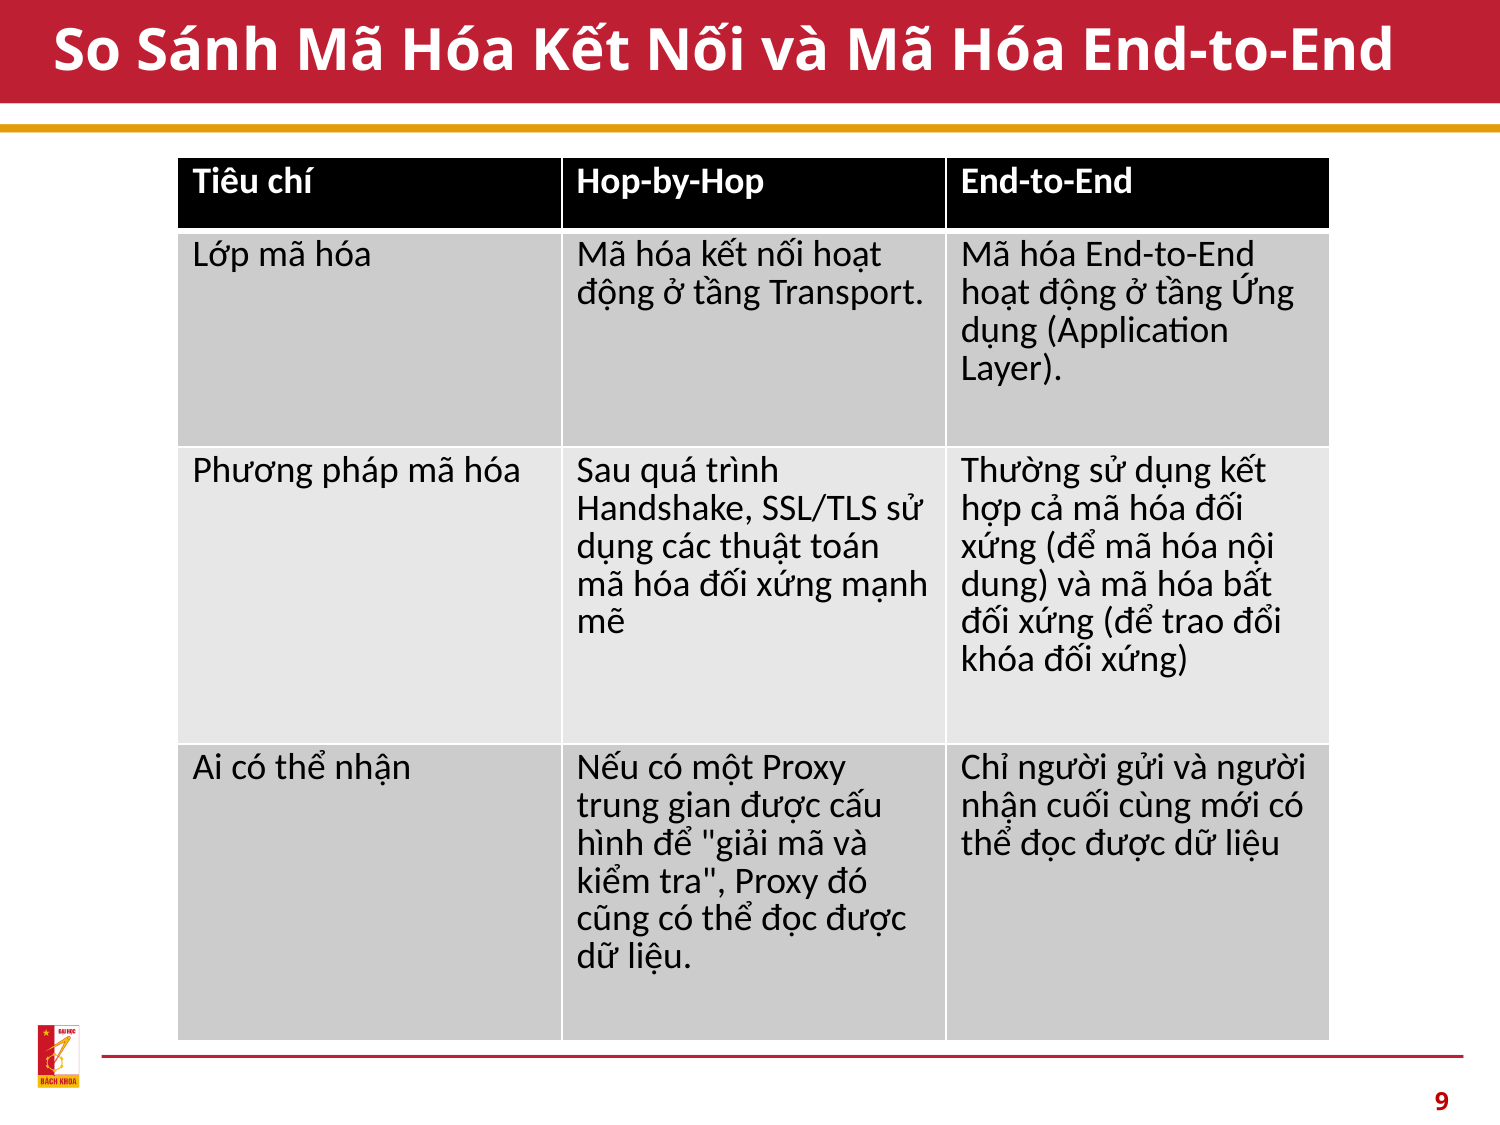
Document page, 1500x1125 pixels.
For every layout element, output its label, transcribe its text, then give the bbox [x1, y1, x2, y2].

table_cell Ai có thể nhận [178, 745, 561, 1040]
table_cell Phương pháp mã hóa [178, 448, 561, 743]
table_cell Mã hóa kết nối hoạt động ở tầng Transport. [563, 234, 945, 446]
table_header Tiêu chí [178, 158, 561, 228]
table_cell Nếu có một Proxy trung gian được cấu hình để "giải mã và kiểm tra", Proxy đó cũng có thể đọc được dữ liệu. [563, 745, 945, 1040]
table_header Hop-by-Hop [563, 158, 945, 228]
table_cell Sau quá trình Handshake, SSL/TLS sử dụng các thuật toán mã hóa đối xứng mạnh mẽ [563, 448, 945, 743]
slide_number 9 [1126, 1078, 1464, 1125]
table_header End-to-End [947, 158, 1329, 228]
picture [0, 0, 1500, 1125]
title So Sánh Mã Hóa Kết Nối và Mã Hóa End-to-End [38, 12, 1462, 87]
table_cell Lớp mã hóa [178, 234, 561, 446]
table_cell Thường sử dụng kết hợp cả mã hóa đối xứng (để mã hóa nội dung) và mã hóa bất đối xứng (để trao đổi khóa đối xứng) [947, 448, 1329, 743]
table_cell Mã hóa End-to-End hoạt động ở tầng Ứng dụng (Application Layer). [947, 234, 1329, 446]
table_cell Chỉ người gửi và người nhận cuối cùng mới có thể đọc được dữ liệu [947, 745, 1329, 1040]
